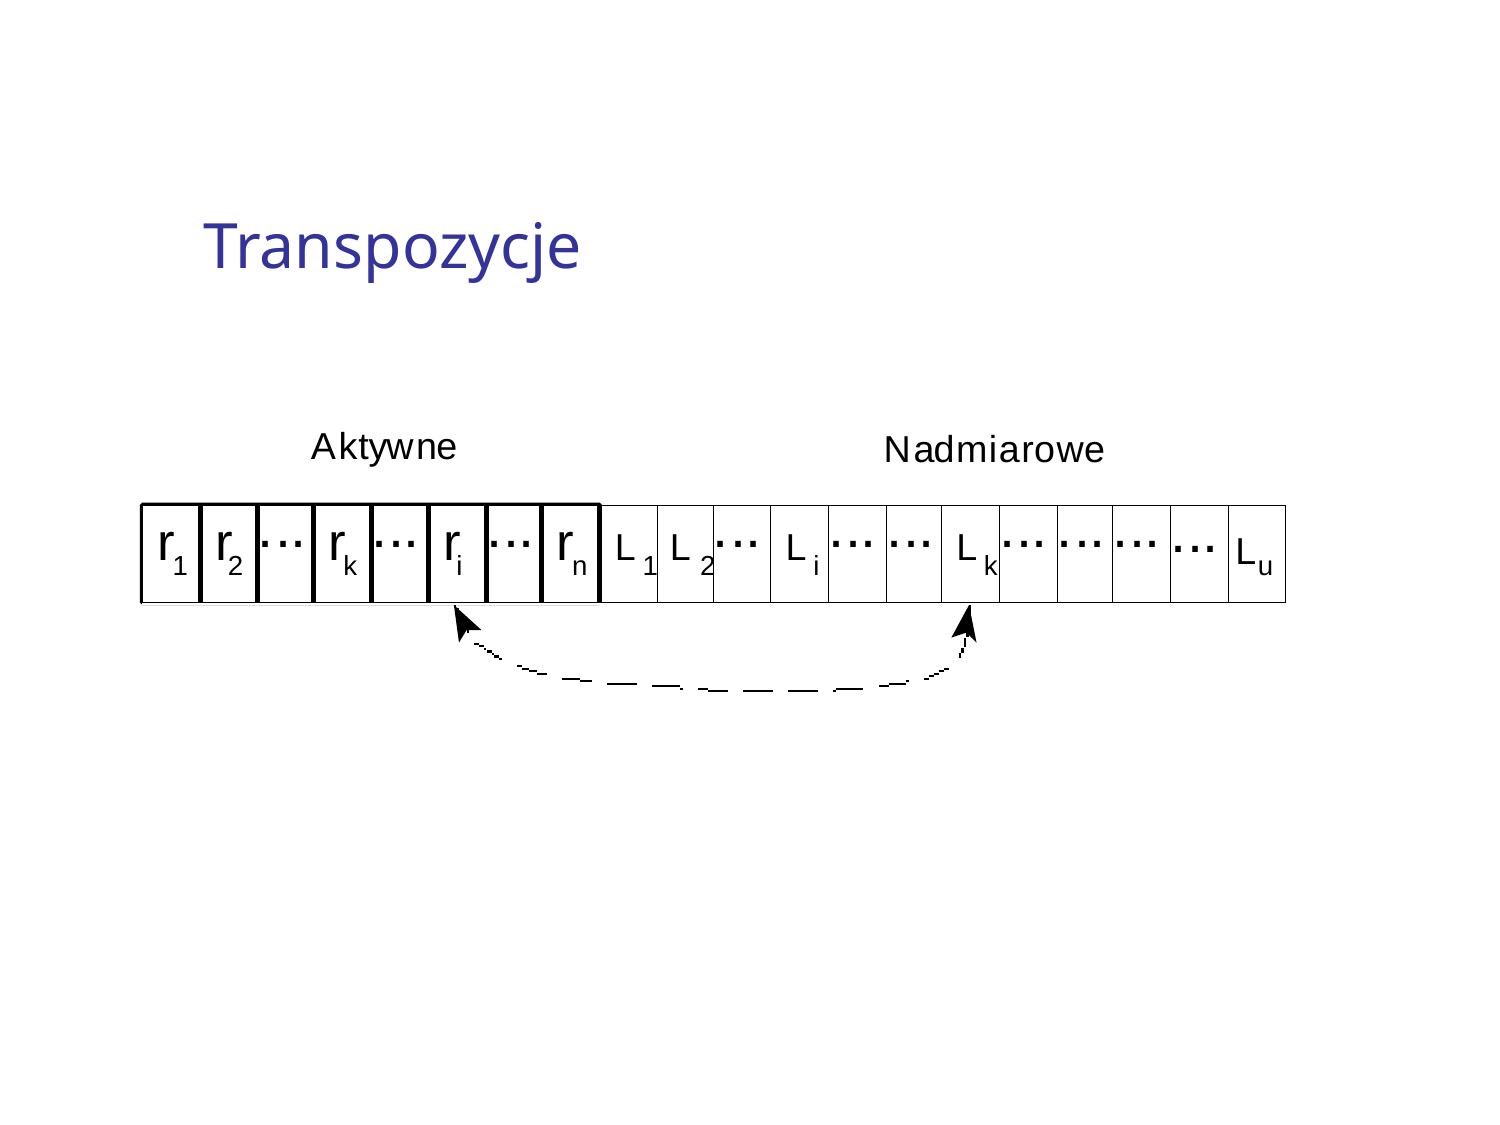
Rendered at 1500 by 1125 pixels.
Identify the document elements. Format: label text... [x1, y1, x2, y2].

title Transpozycje [188, 101, 1468, 289]
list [111, 349, 1460, 746]
